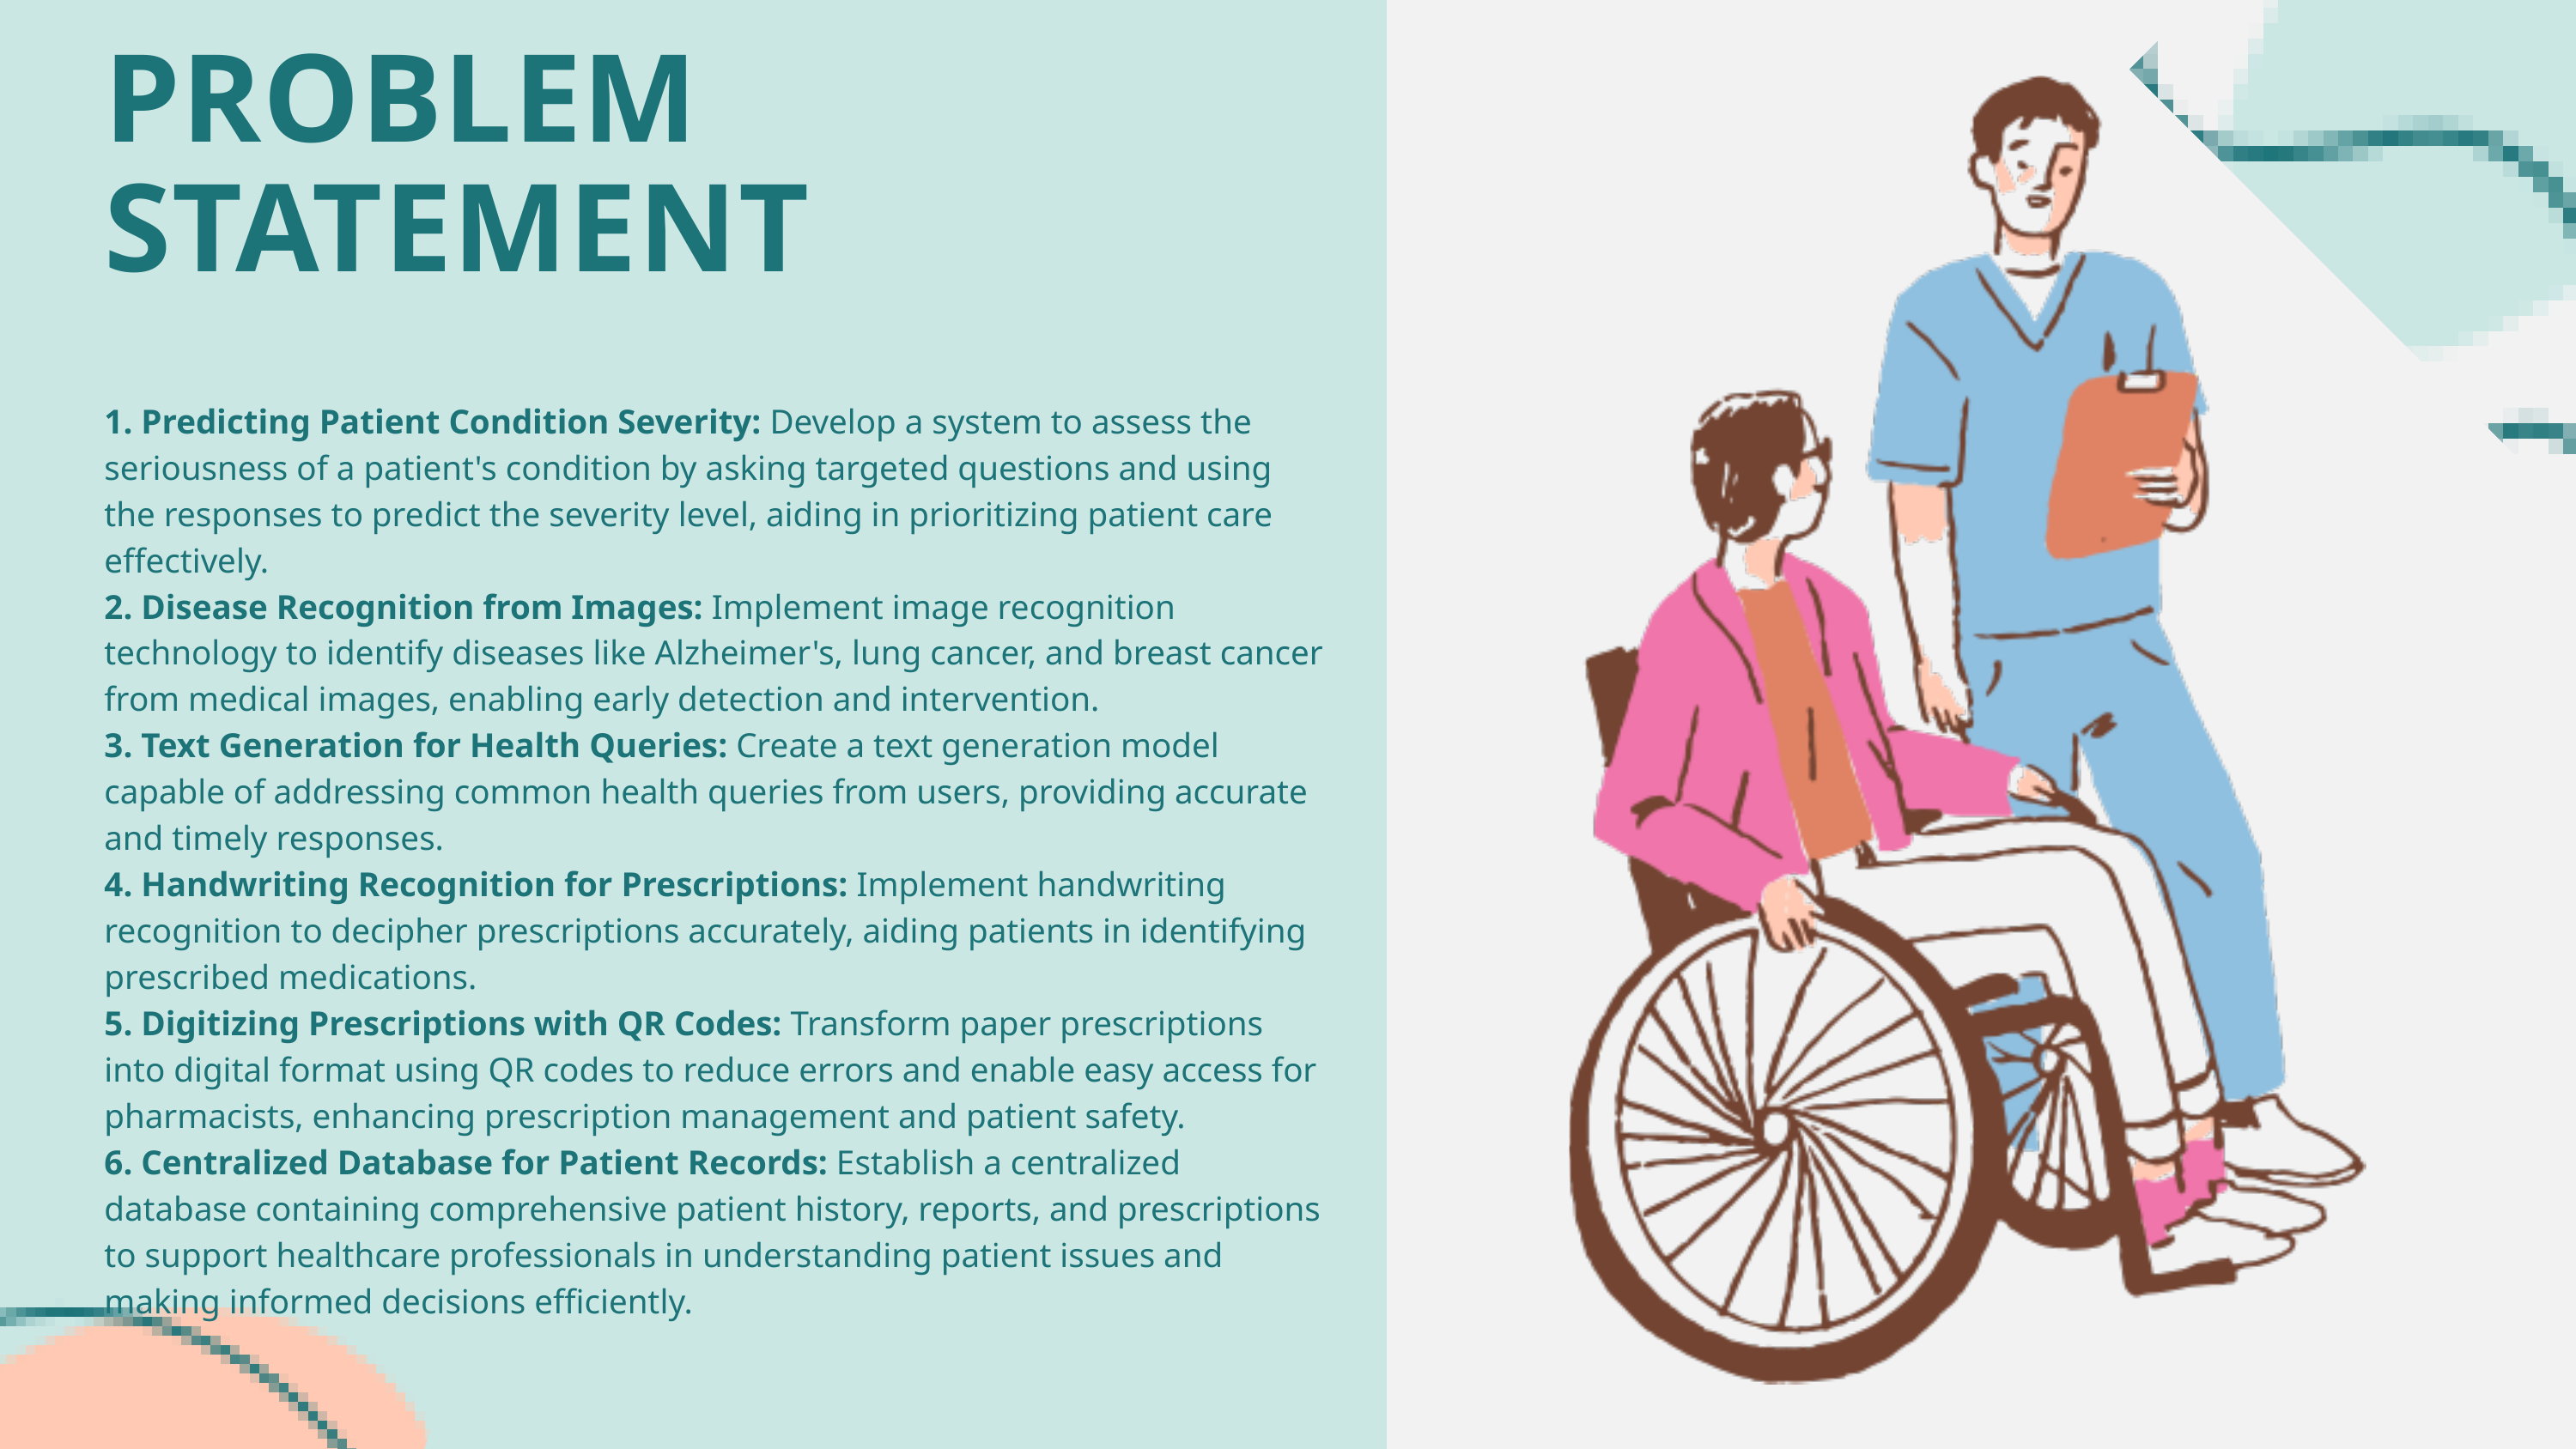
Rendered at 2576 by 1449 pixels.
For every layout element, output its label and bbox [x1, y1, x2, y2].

text_box [2129, 0, 2576, 517]
text_box [0, 0, 1388, 1449]
text_box [1569, 76, 2366, 1385]
